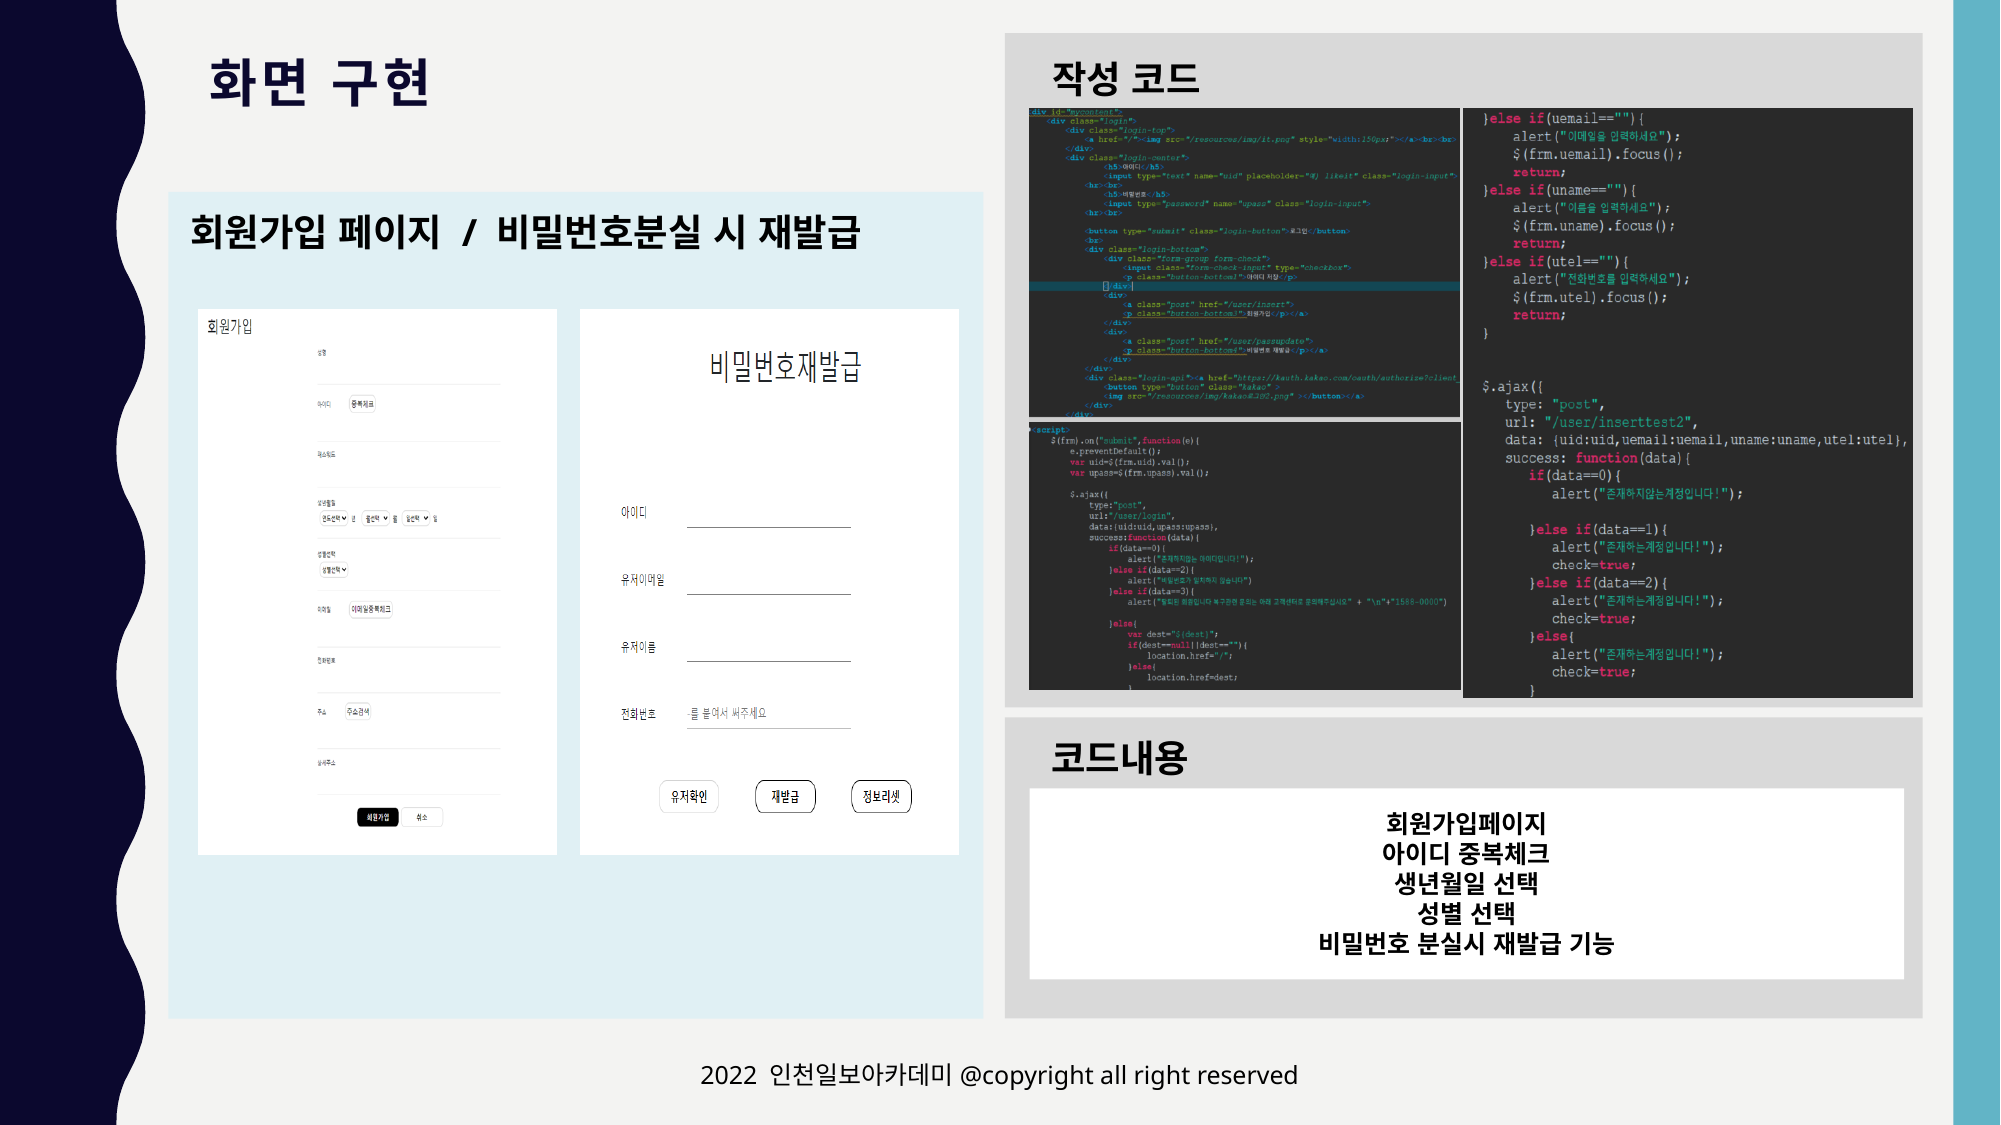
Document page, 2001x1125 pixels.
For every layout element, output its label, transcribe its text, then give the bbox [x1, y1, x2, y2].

text_box 작성 코드 [1037, 48, 1217, 108]
text_box 회원가입 페이지 / 비밀번호분실 시 재발급 [175, 201, 925, 262]
footer 2022 인천일보아카데미@copyright all right reserved [662, 1045, 1338, 1103]
picture [1029, 108, 1461, 690]
picture [198, 309, 557, 855]
text_box [167, 191, 984, 1020]
picture [580, 309, 959, 855]
title 화면 구현 [1217, 50, 1864, 296]
text_box [1004, 716, 1924, 1019]
text_box [1004, 32, 1924, 709]
picture [1463, 108, 1913, 698]
text_box 코드내용 [1036, 727, 1205, 787]
text_box 회원가입페이지 아이디 중복체크 생년월일 선택 성별 선택 비밀번호 분실시 재발급 기능 [1029, 787, 1905, 980]
title 화면 구현 [194, 50, 1037, 296]
